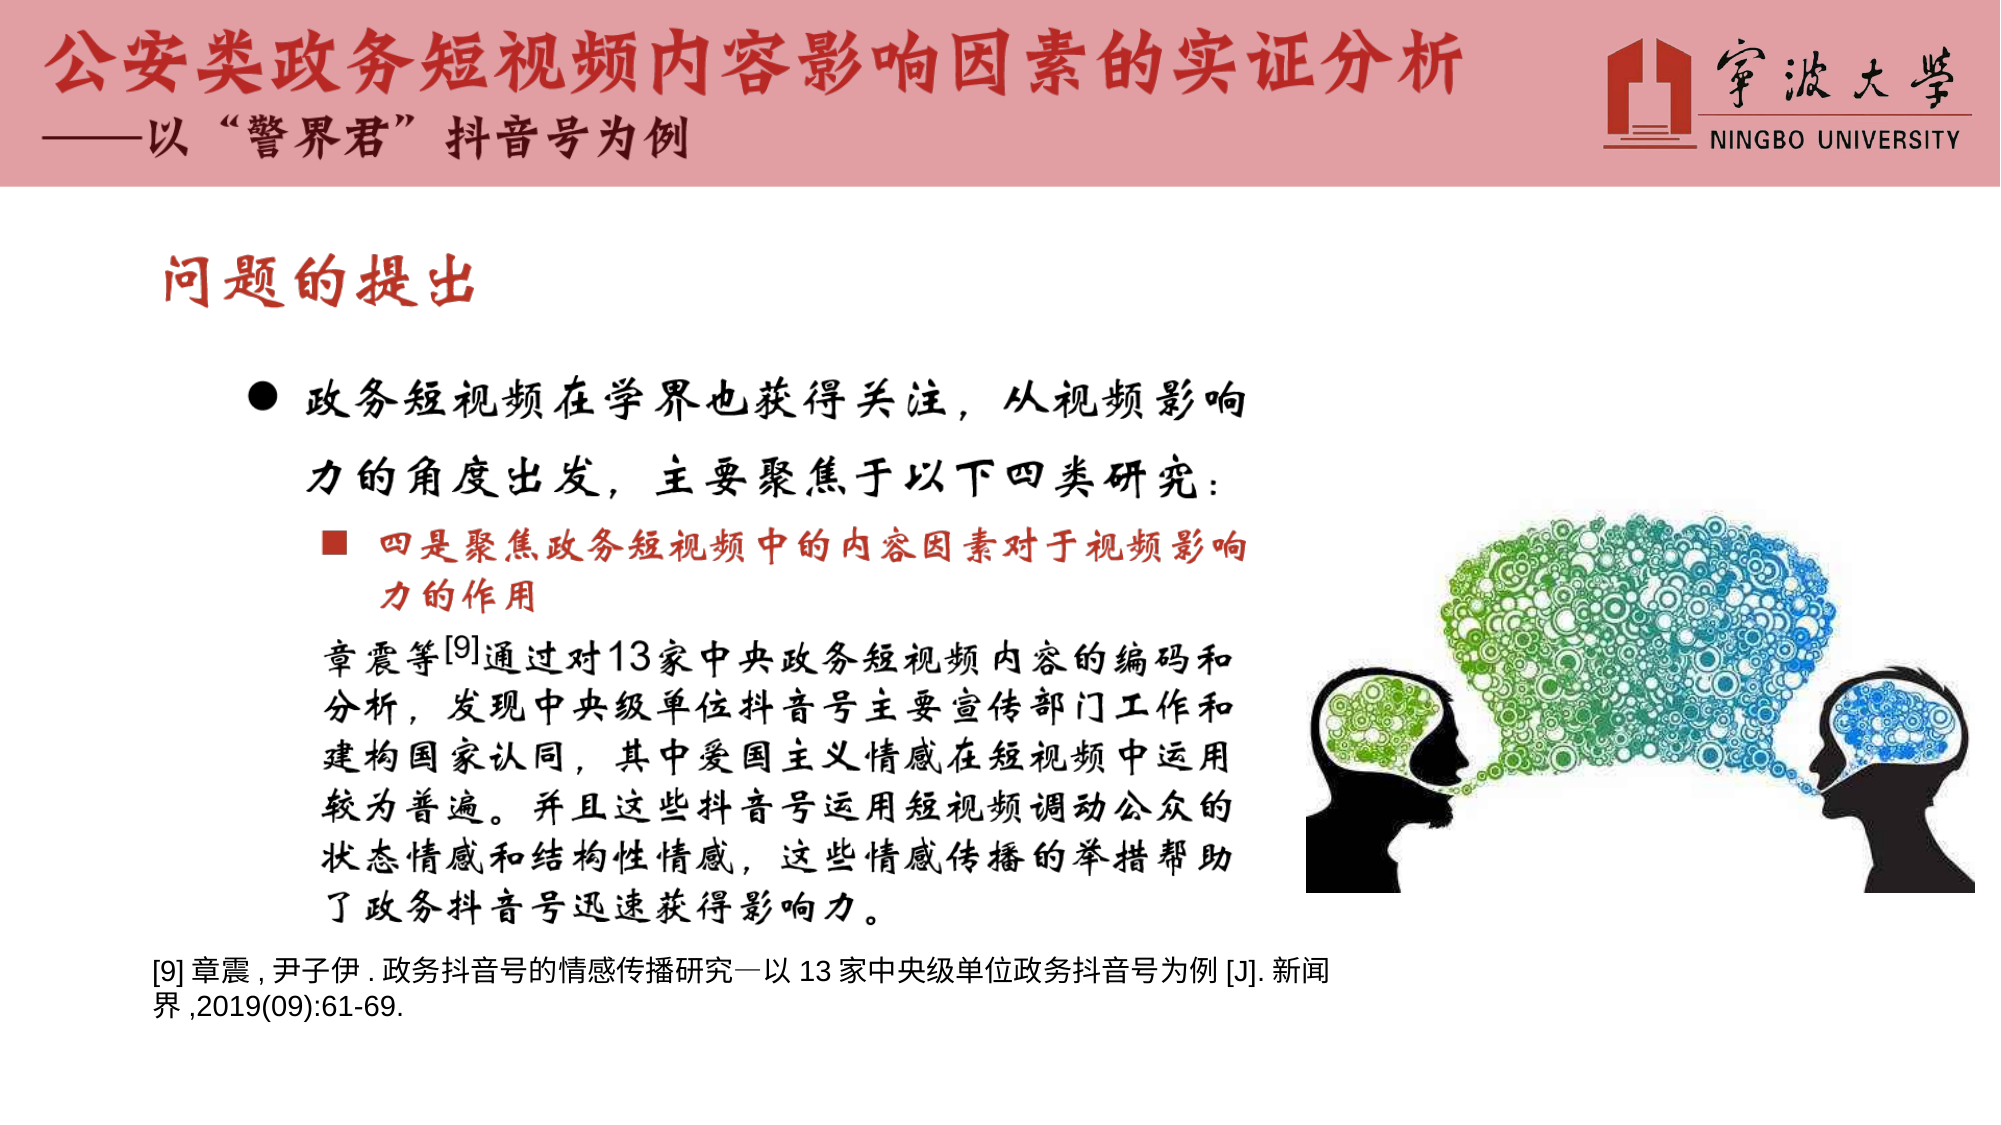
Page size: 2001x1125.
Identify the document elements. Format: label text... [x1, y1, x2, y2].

picture [1595, 0, 1975, 200]
picture [1306, 488, 1975, 893]
picture [229, 347, 1272, 946]
text_box [9]章震,尹子伊.政务抖音号的情感传播研究—以13家中央级单位政务抖音号为例[J].新闻界,2019(09):61-69. [137, 944, 1483, 1030]
picture [137, 231, 1484, 340]
